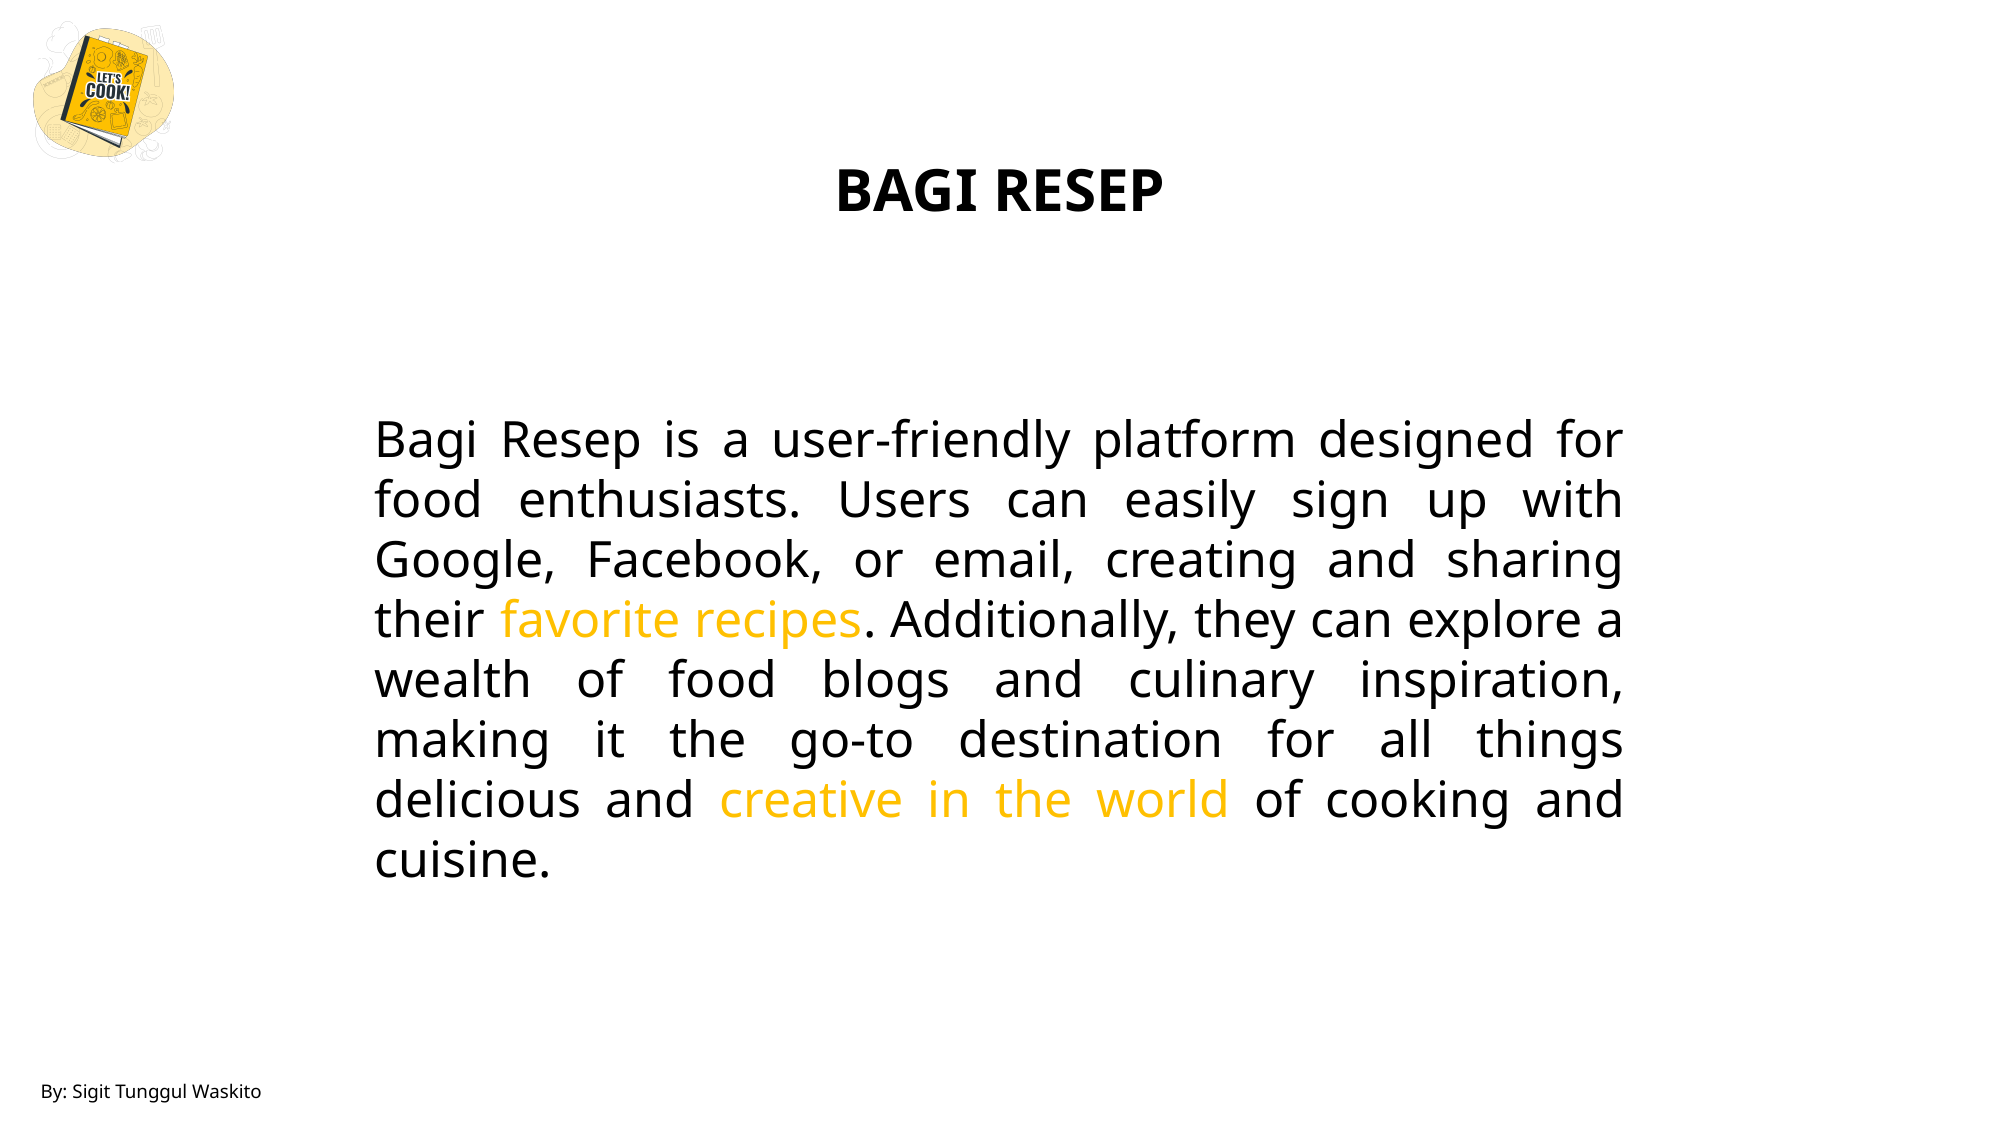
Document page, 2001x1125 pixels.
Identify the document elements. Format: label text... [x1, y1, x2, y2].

text_box Bagi Resep is a user-friendly platform designed for food enthusiasts. Users can easily sign up with Google, Facebook, or email, creating and sharing their favorite recipes. Additionally, they can explore a wealth of food blogs and culinary inspiration, making it the go-to destination for all things delicious and creative in the world of cooking and cuisine. [360, 400, 1640, 896]
picture [29, 19, 177, 167]
text_box BAGI RESEP [510, 145, 1490, 231]
text_box By: Sigit Tunggul Waskito [25, 1072, 277, 1110]
